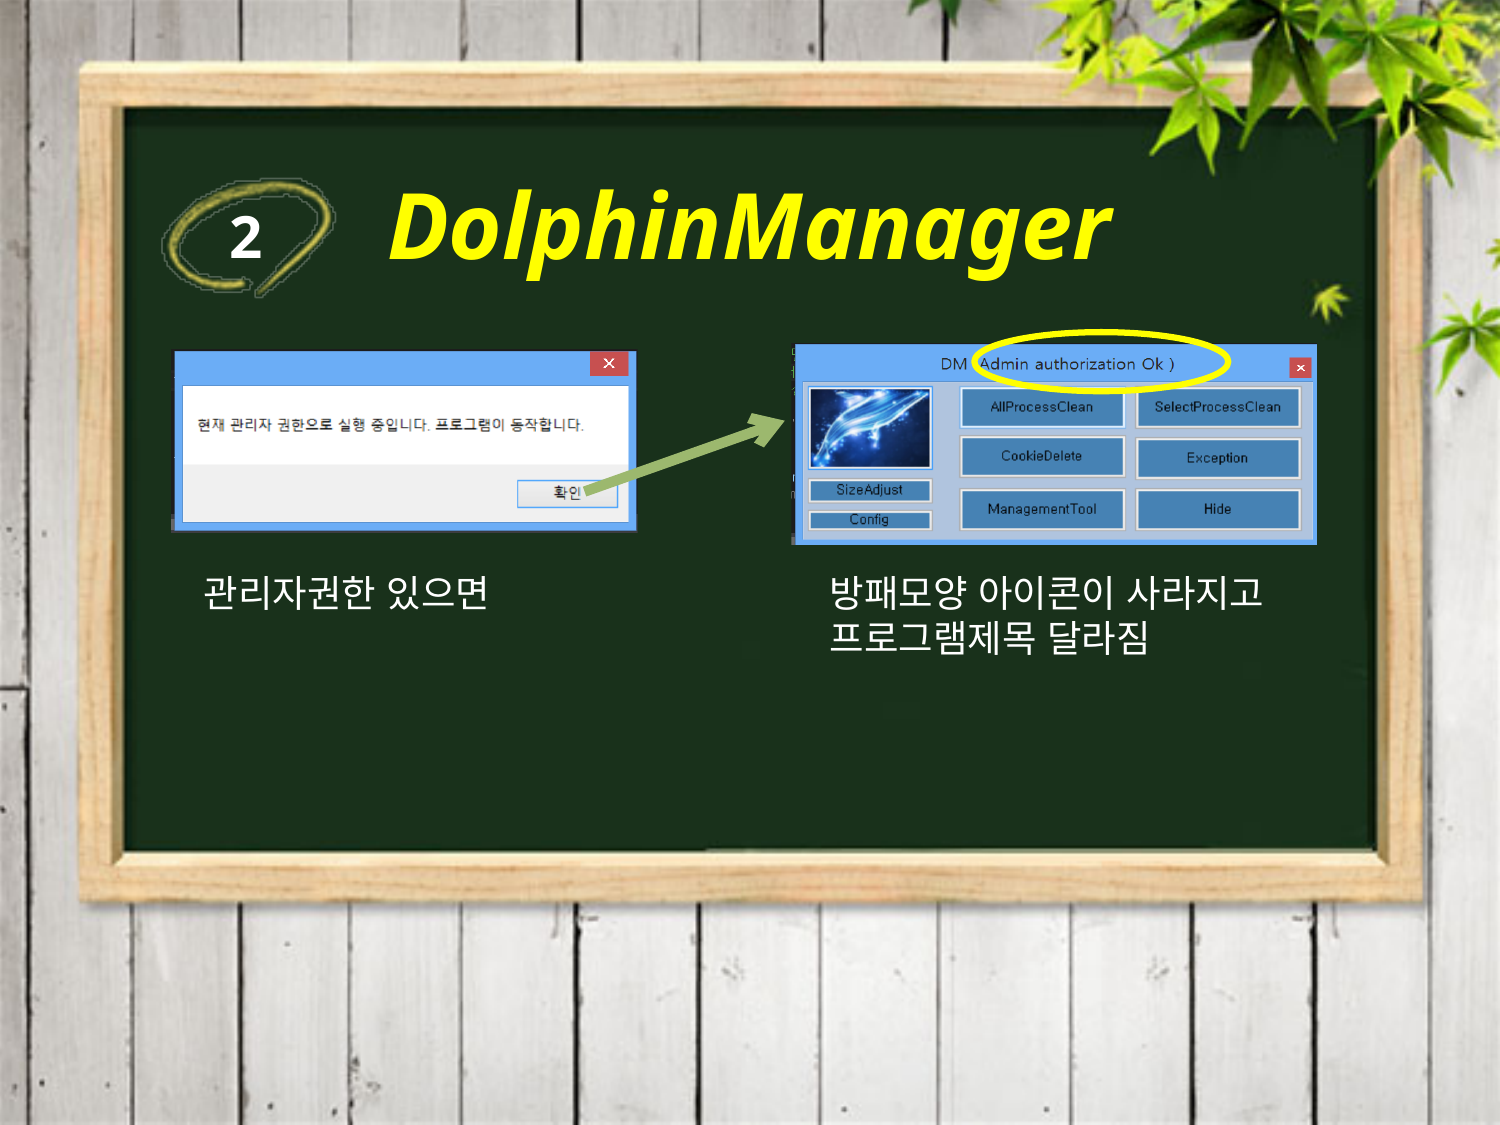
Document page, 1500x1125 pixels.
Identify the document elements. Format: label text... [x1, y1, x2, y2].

text_box [998, 330, 1204, 342]
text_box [155, 168, 344, 306]
picture [0, 0, 1500, 1125]
text_box 관리자권한 있으면 [188, 562, 627, 623]
text_box DolphinManager [371, 140, 1152, 306]
text_box 방패모양 아이콘이 사라지고 프로그램제목 달라짐 [814, 562, 1329, 668]
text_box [584, 420, 785, 492]
